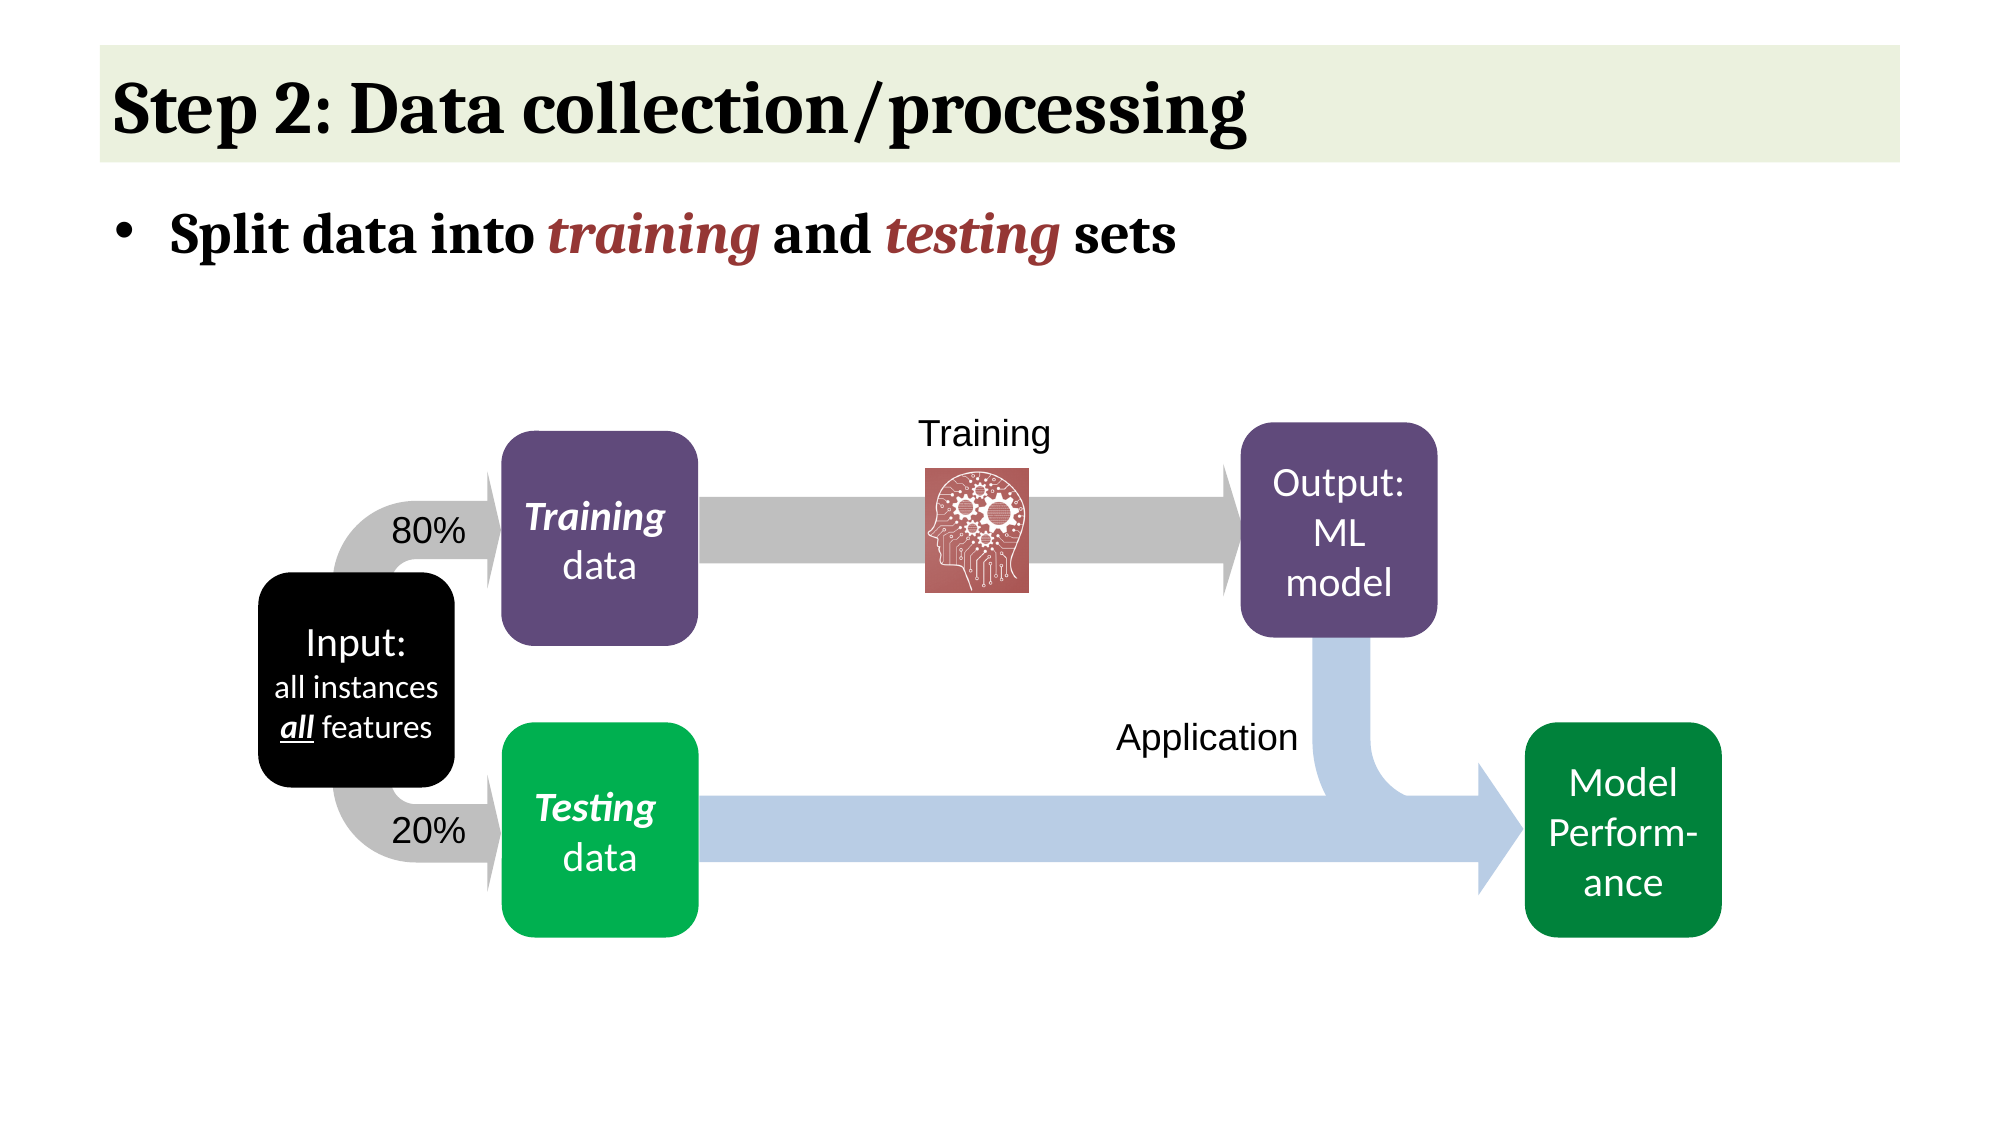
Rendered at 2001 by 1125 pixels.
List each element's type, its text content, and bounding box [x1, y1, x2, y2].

list Split data into training and testing sets [99, 187, 1541, 1066]
text_box Application [1101, 705, 1314, 766]
text_box Input: all instances all features [256, 570, 457, 790]
text_box [1310, 646, 1406, 793]
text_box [332, 430, 699, 647]
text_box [332, 722, 699, 938]
text_box [703, 760, 1522, 898]
title Step 2: Data collection/processing [99, 44, 1901, 163]
text_box Model Perform- ance [1522, 720, 1724, 940]
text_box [699, 401, 1438, 638]
